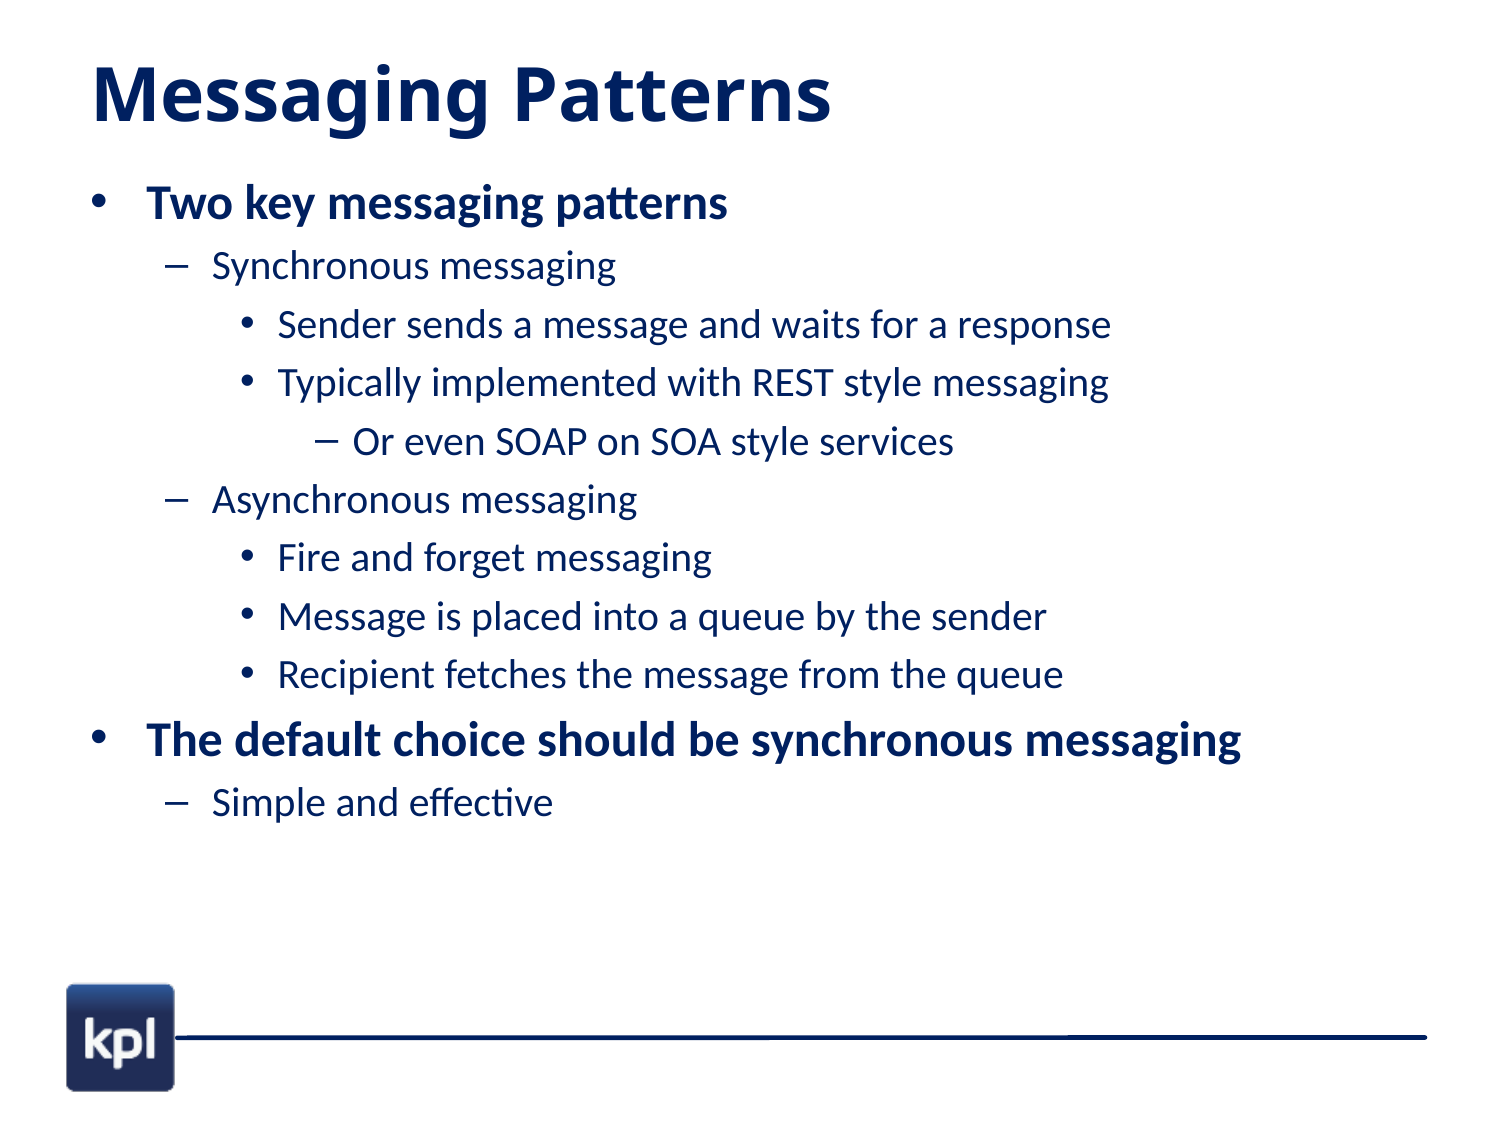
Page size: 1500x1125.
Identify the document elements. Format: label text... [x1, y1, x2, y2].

list Two key messaging patterns Synchronous messaging Sender sends a message and waits for a response Typically implemented with REST style messaging Or even SOAP on SOA style services Asynchronous messaging Fire and forget messaging Message is placed into a queue by the sender Recipient fetches the message from the queue The default choice should be synchronous messaging Simple and effective [75, 162, 1425, 1013]
title Messaging Patterns [75, 45, 1471, 138]
picture [62, 980, 178, 1095]
